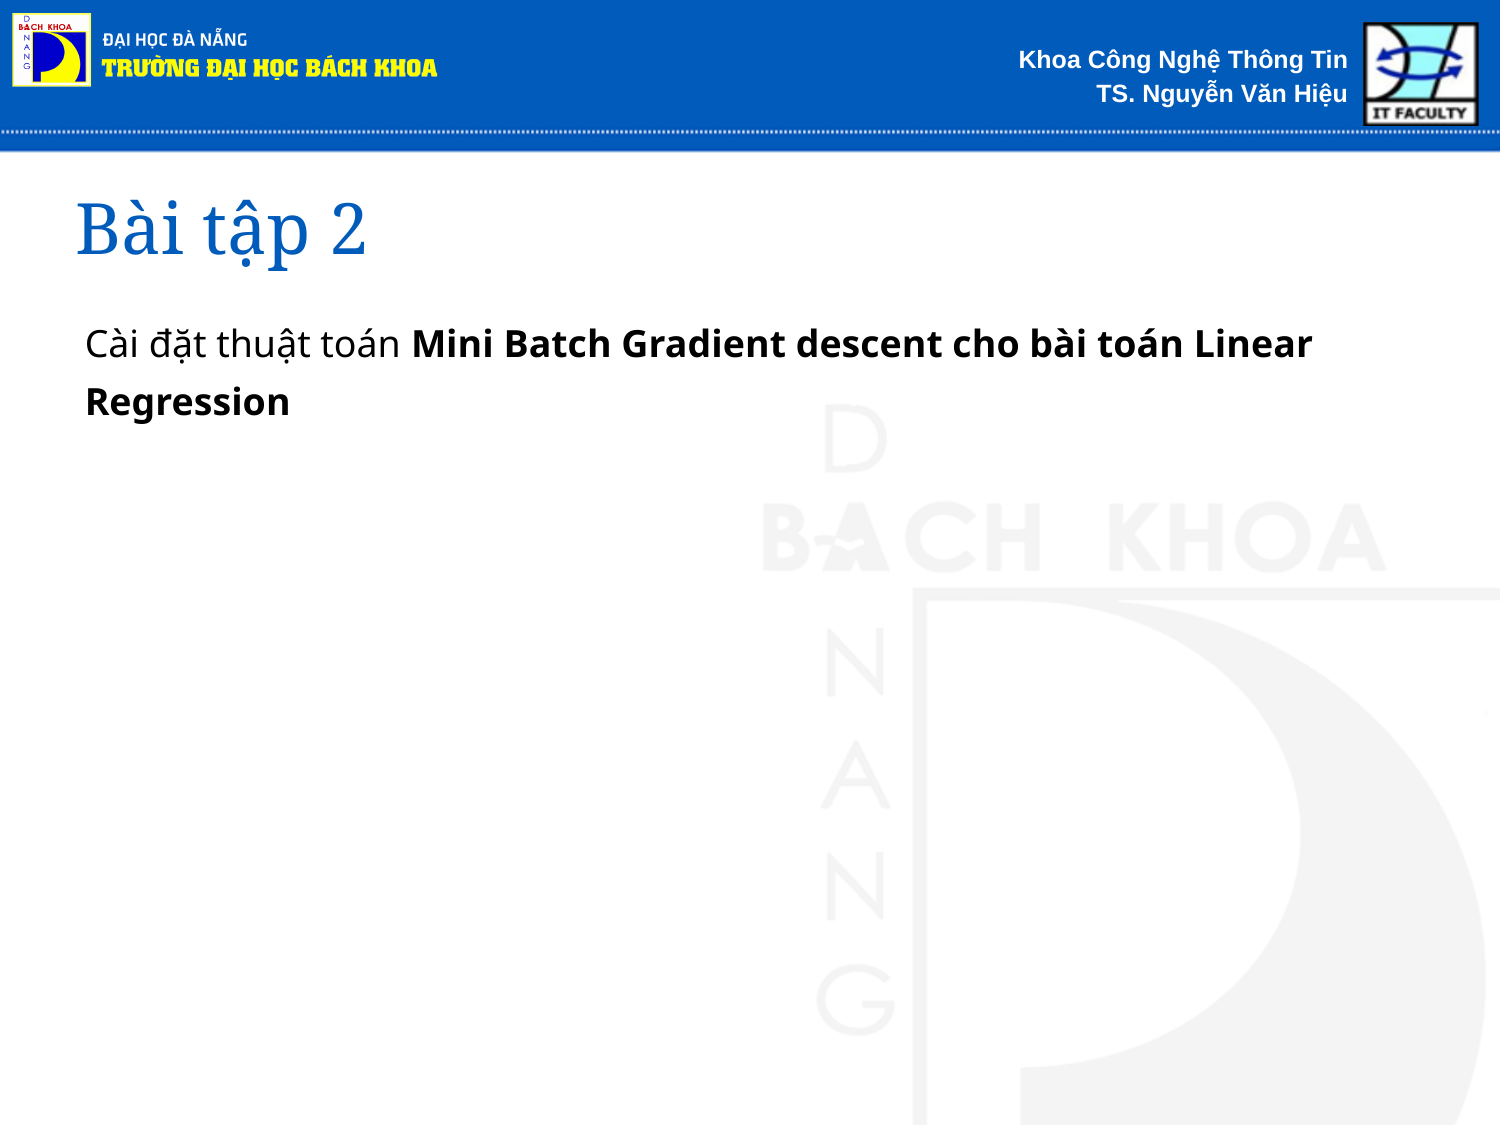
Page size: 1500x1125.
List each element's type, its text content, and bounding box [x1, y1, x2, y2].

title Bài tập 2 [60, 157, 1446, 278]
list Cài đặt thuật toán Mini Batch Gradient descent cho bài toán Linear Regression [69, 298, 1446, 1106]
picture [0, 0, 1500, 1125]
